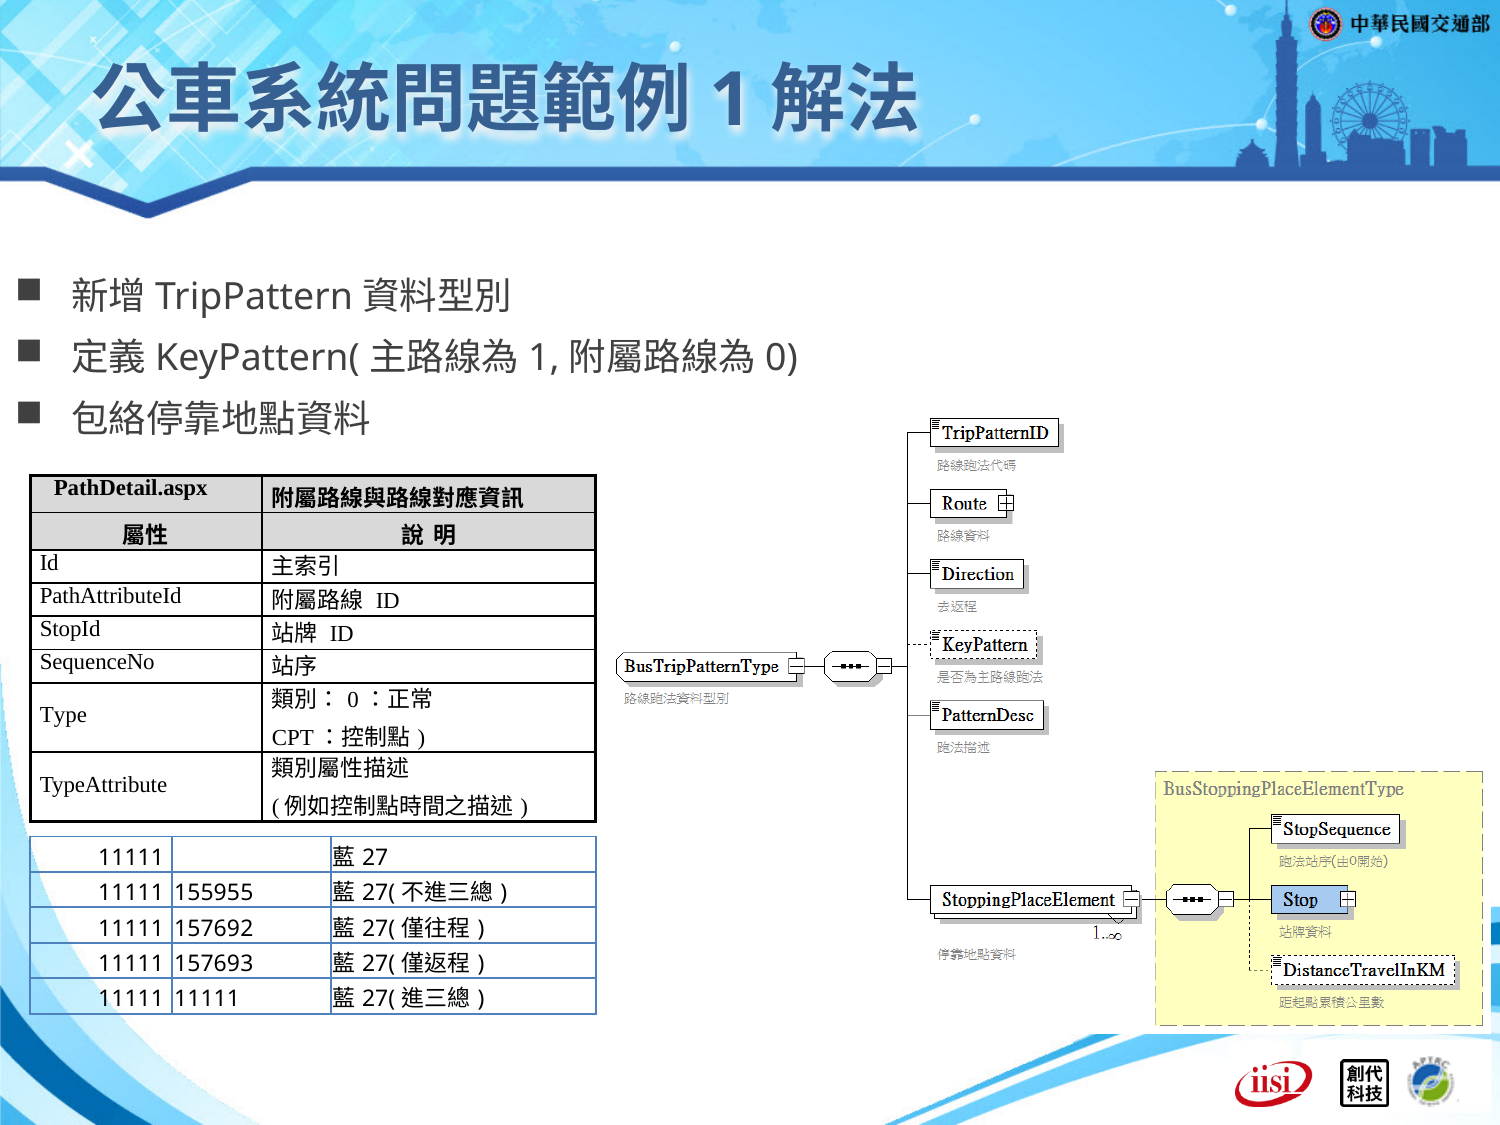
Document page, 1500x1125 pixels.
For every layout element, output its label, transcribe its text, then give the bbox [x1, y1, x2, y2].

table_cell 藍27(不進三總) [332, 873, 595, 906]
table_header 11111 [31, 837, 171, 871]
table_cell 站序 [263, 650, 594, 682]
table_cell 主索引 [263, 551, 594, 582]
list 新增TripPattern資料型別 定義KeyPattern(主路線為1,附屬路線為0) 包絡停靠地點資料 [0, 255, 1440, 469]
table_cell 11111 [31, 908, 171, 942]
table_cell 11111 [173, 979, 330, 1013]
table_cell 藍27(僅返程) [332, 944, 595, 977]
table_cell 11111 [31, 944, 171, 977]
table_cell PathAttributeId [32, 584, 261, 615]
table_header 藍27 [332, 837, 595, 871]
table_cell 附屬路線 ID [263, 584, 594, 615]
table_cell Id [32, 551, 261, 582]
table_cell SequenceNo [32, 650, 261, 682]
table_cell Type [32, 684, 261, 751]
table_cell 屬性 [32, 513, 261, 549]
table_header 附屬路線與路線對應資訊 [263, 477, 594, 512]
table_cell 155955 [173, 873, 330, 906]
table_cell 157693 [173, 944, 330, 977]
table_cell 類別：0：正常 CPT：控制點) [263, 684, 594, 751]
table_cell 藍27(進三總) [332, 979, 595, 1013]
table_cell 說 明 [263, 513, 594, 549]
title 公車系統問題範例1解法 [73, 42, 1466, 158]
table_cell 站牌 ID [263, 617, 594, 649]
table_cell 157692 [173, 908, 330, 942]
table_header PathDetail.aspx [32, 477, 261, 512]
table_cell StopId [32, 617, 261, 649]
picture [0, 0, 1500, 1125]
table_cell 藍27(僅往程) [332, 908, 595, 942]
table_cell 類別屬性描述 (例如控制點時間之描述) [263, 753, 594, 820]
table_cell TypeAttribute [32, 753, 261, 820]
table_header [173, 837, 330, 871]
table_cell 11111 [31, 979, 171, 1013]
table_cell 11111 [31, 873, 171, 906]
